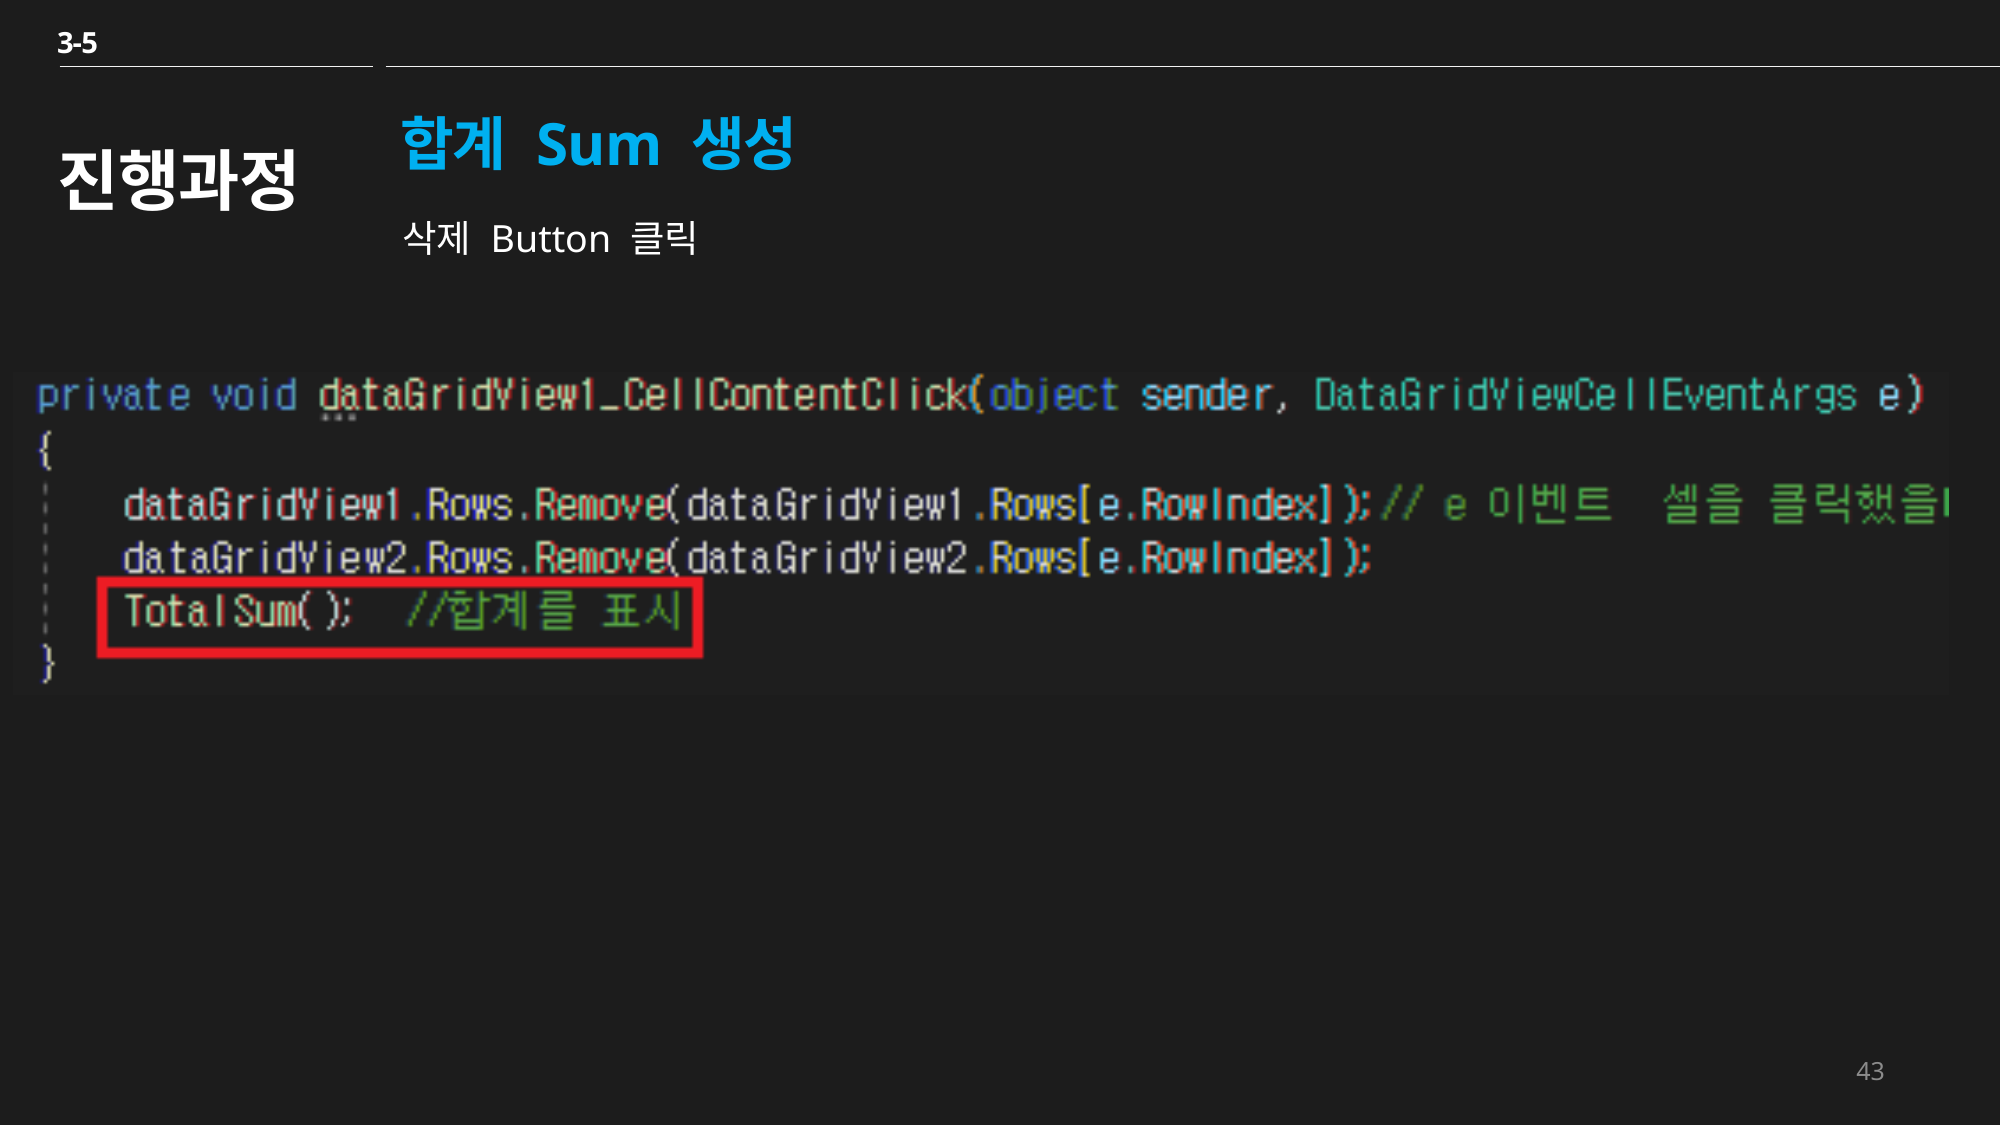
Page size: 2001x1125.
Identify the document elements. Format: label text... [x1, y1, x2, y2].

text_box 삭제 Button 클릭 [387, 185, 1335, 268]
text_box 3-5 [42, 17, 113, 68]
text_box 합계 Sum 생성 [385, 99, 1395, 185]
slide_number 43 [1433, 1042, 1900, 1103]
title 진행과정 [42, 131, 374, 371]
picture [13, 372, 1950, 696]
